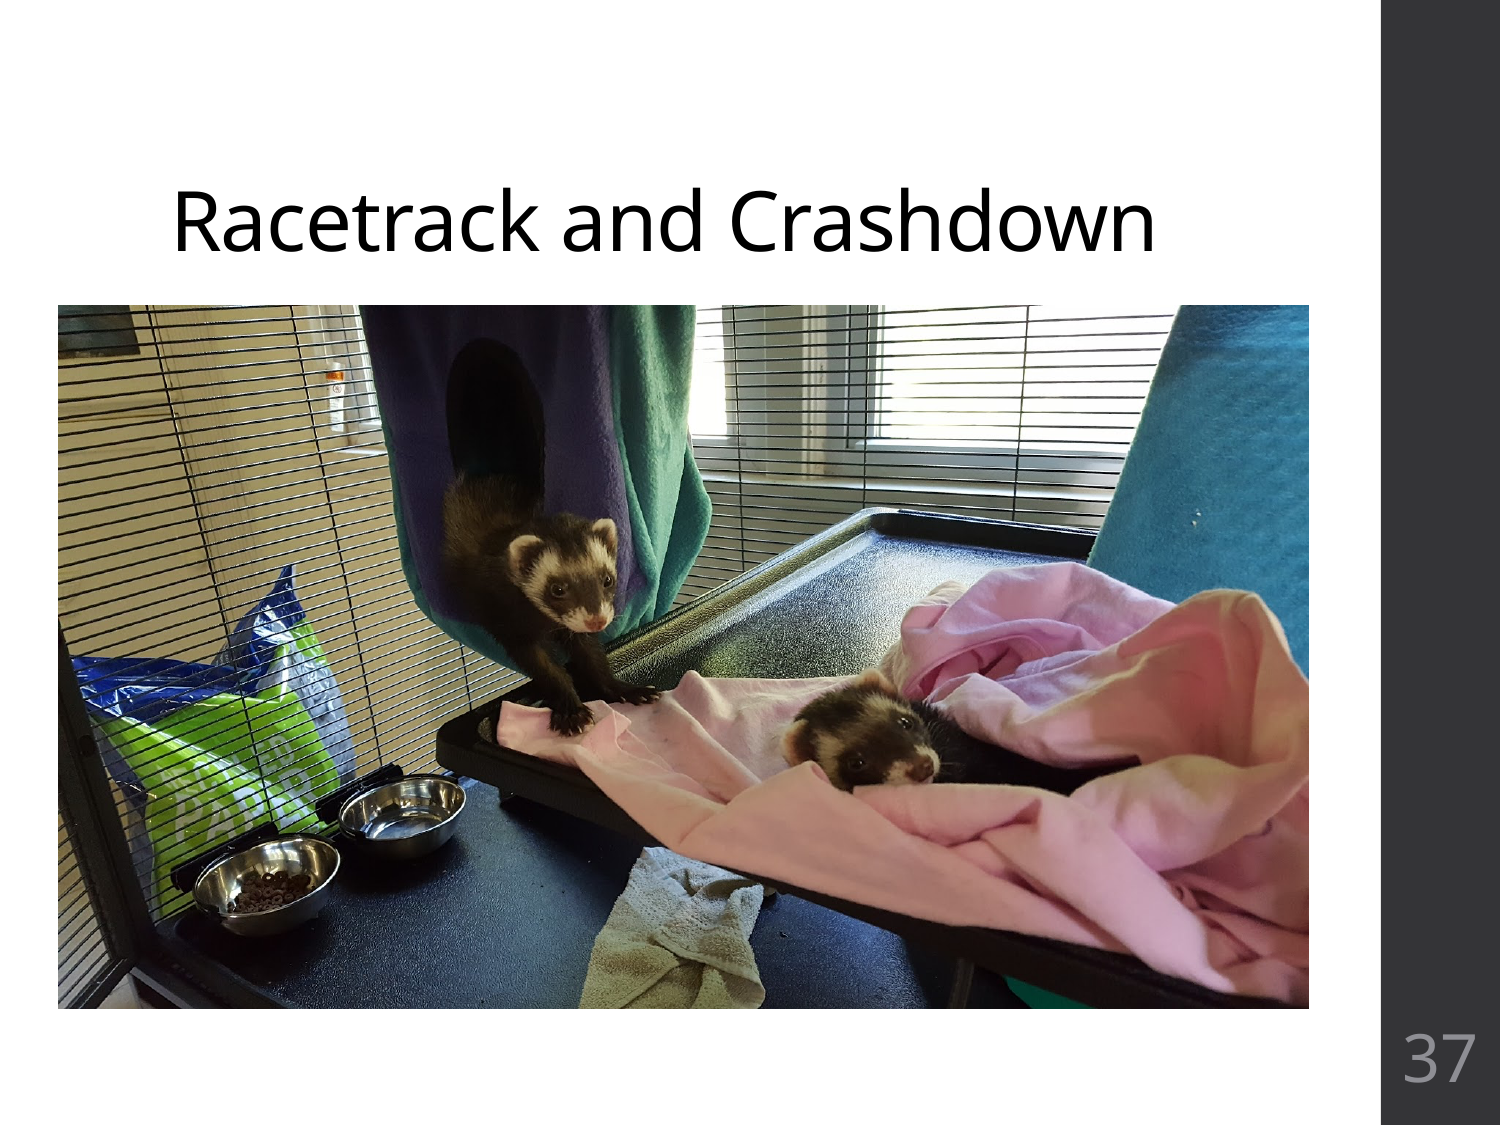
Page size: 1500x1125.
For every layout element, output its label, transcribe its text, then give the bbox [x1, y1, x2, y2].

title Racetrack and Crashdown [155, 60, 1348, 278]
picture [58, 305, 1310, 1009]
slide_number 37 [1384, 1012, 1498, 1110]
